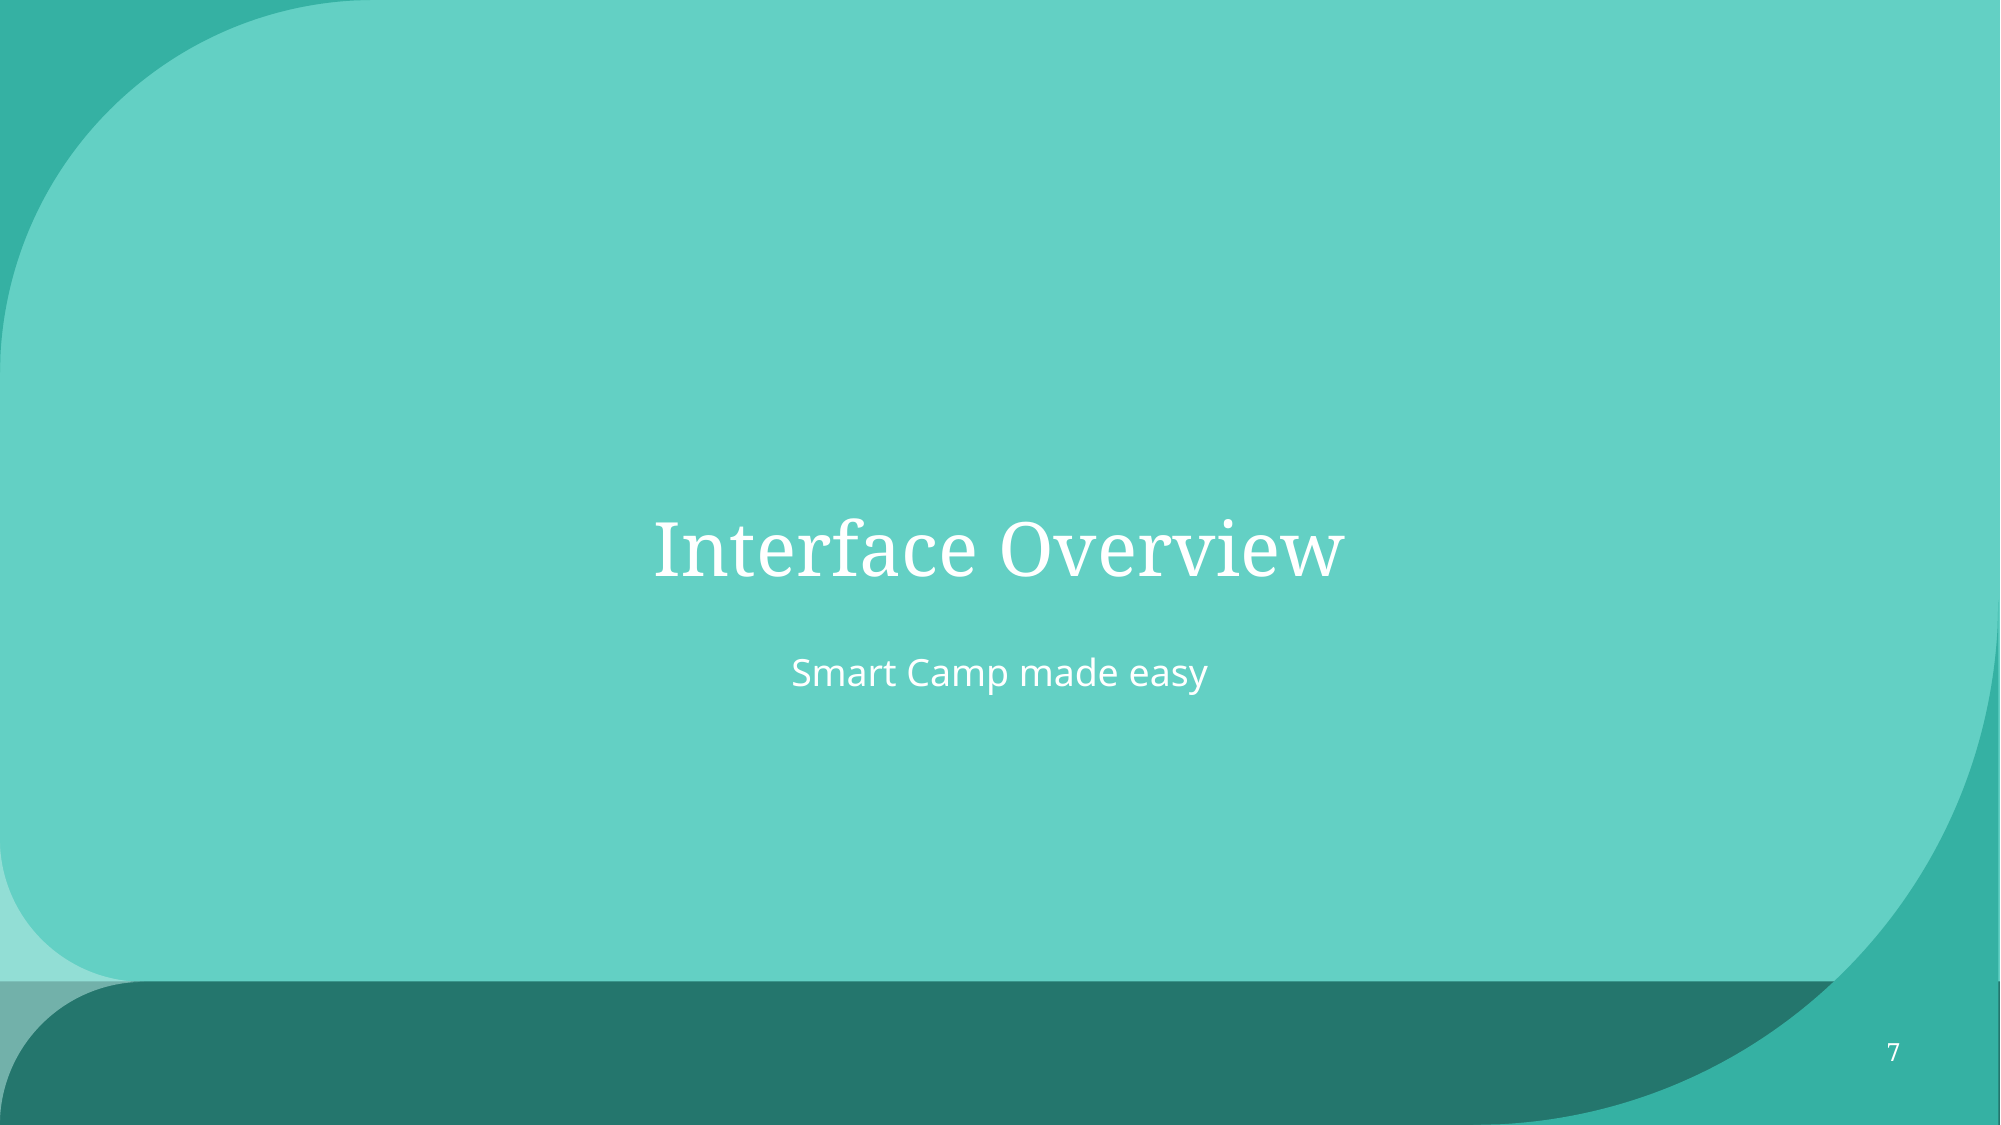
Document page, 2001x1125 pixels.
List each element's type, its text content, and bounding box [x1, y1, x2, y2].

slide_number 7 [1787, 981, 2000, 1125]
title Interface Overview [287, 137, 1713, 600]
list Smart Camp made easy [286, 632, 1714, 954]
